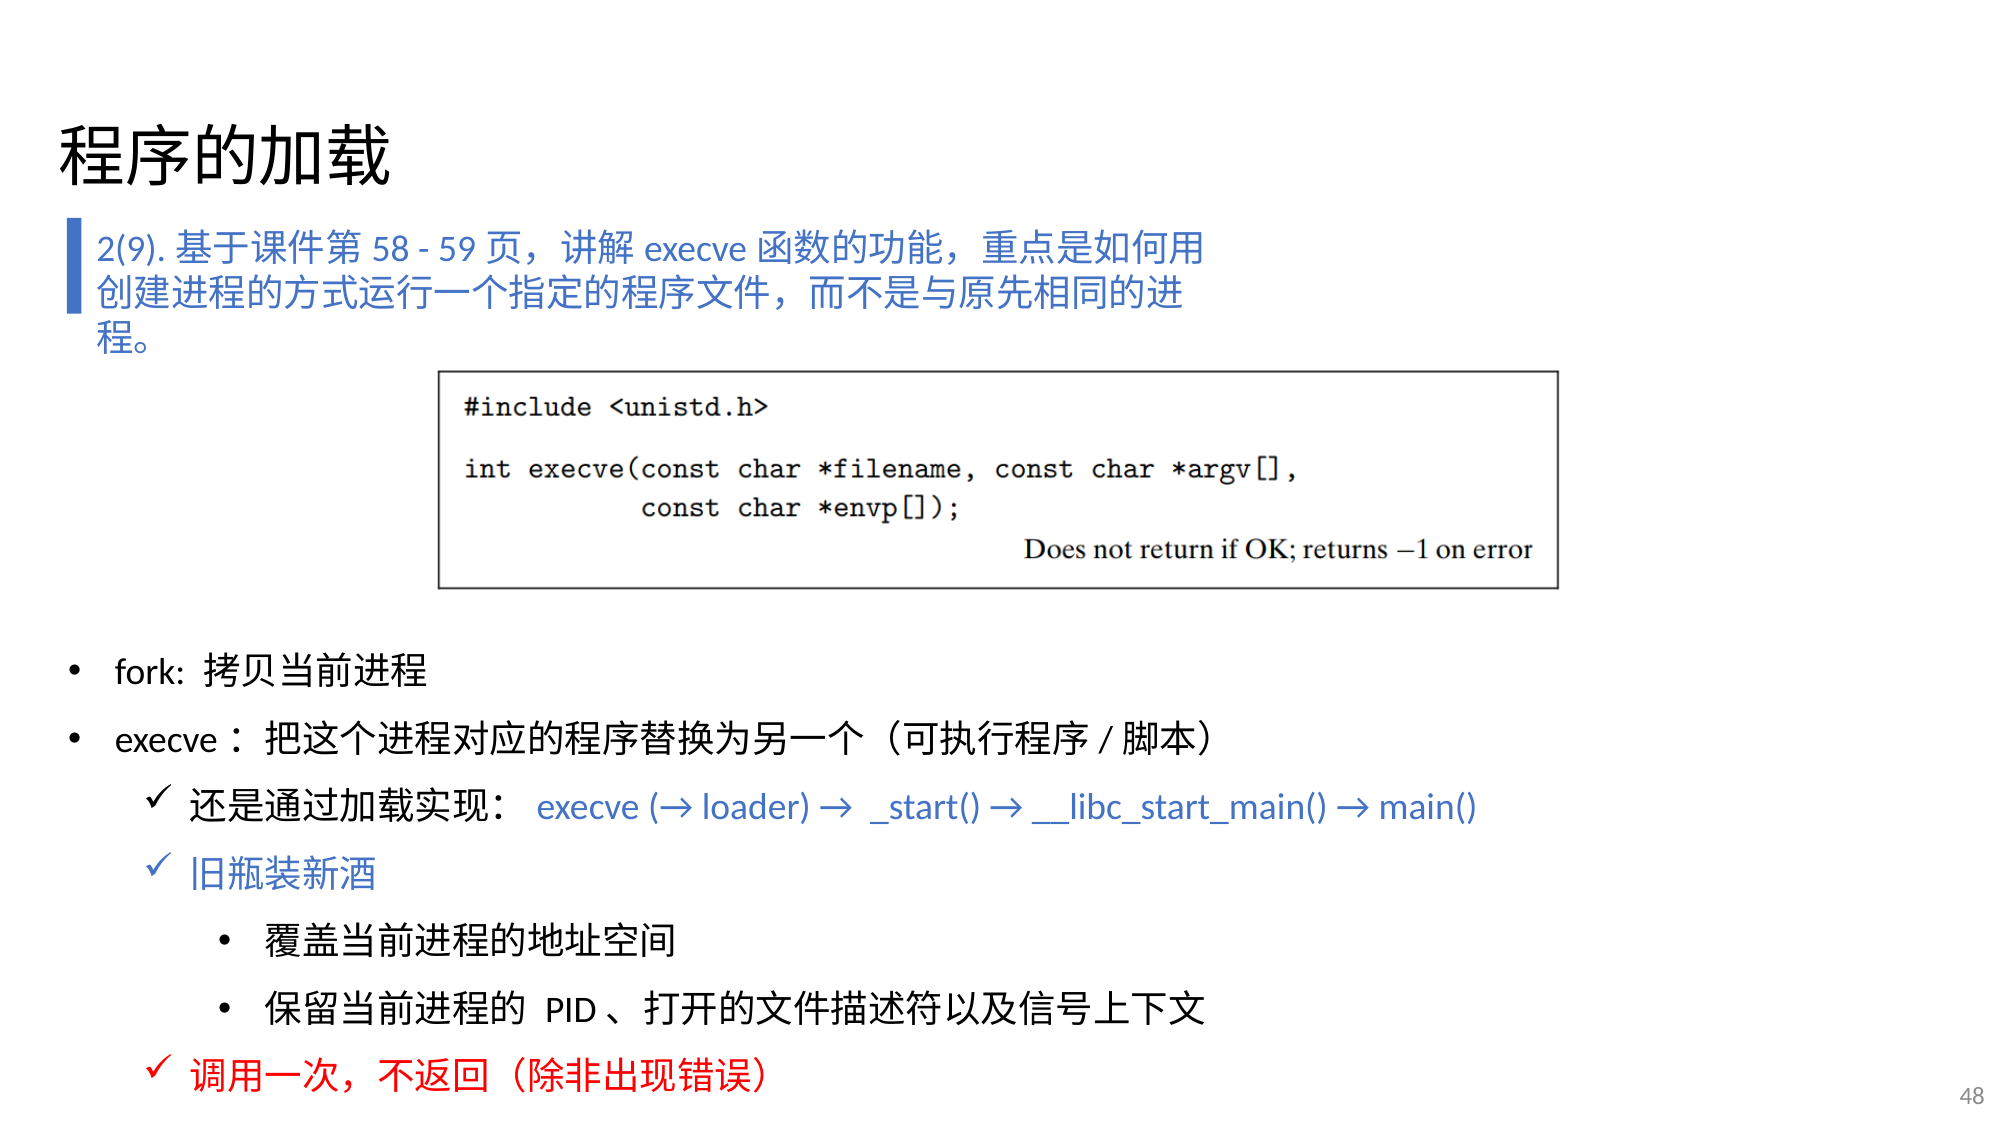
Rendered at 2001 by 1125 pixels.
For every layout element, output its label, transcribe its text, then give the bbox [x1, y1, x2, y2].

picture [432, 358, 1568, 597]
text_box 2(9).基于课件第58 - 59页，讲解execve函数的功能，重点是如何用创建进程的方式运行一个指定的程序文件，而不是与原先相同的进程。 [81, 216, 1228, 366]
slide_number 48 [1550, 1065, 2000, 1125]
text_box fork: 拷贝当前进程 execve：把这个进程对应的程序替换为另一个（可执行程序/脚本） 还是通过加载实现：execve (→ loader) → _start() → __libc_start_main() → main() 旧瓶装新酒 覆盖当前进程的地址空间 保留当前进程的 PID、打开的文件描述符以及信号上下文 调用一次，不返回（除非出现错误） [53, 617, 1654, 1105]
text_box 程序的加载 [44, 106, 882, 201]
text_box [66, 217, 83, 315]
